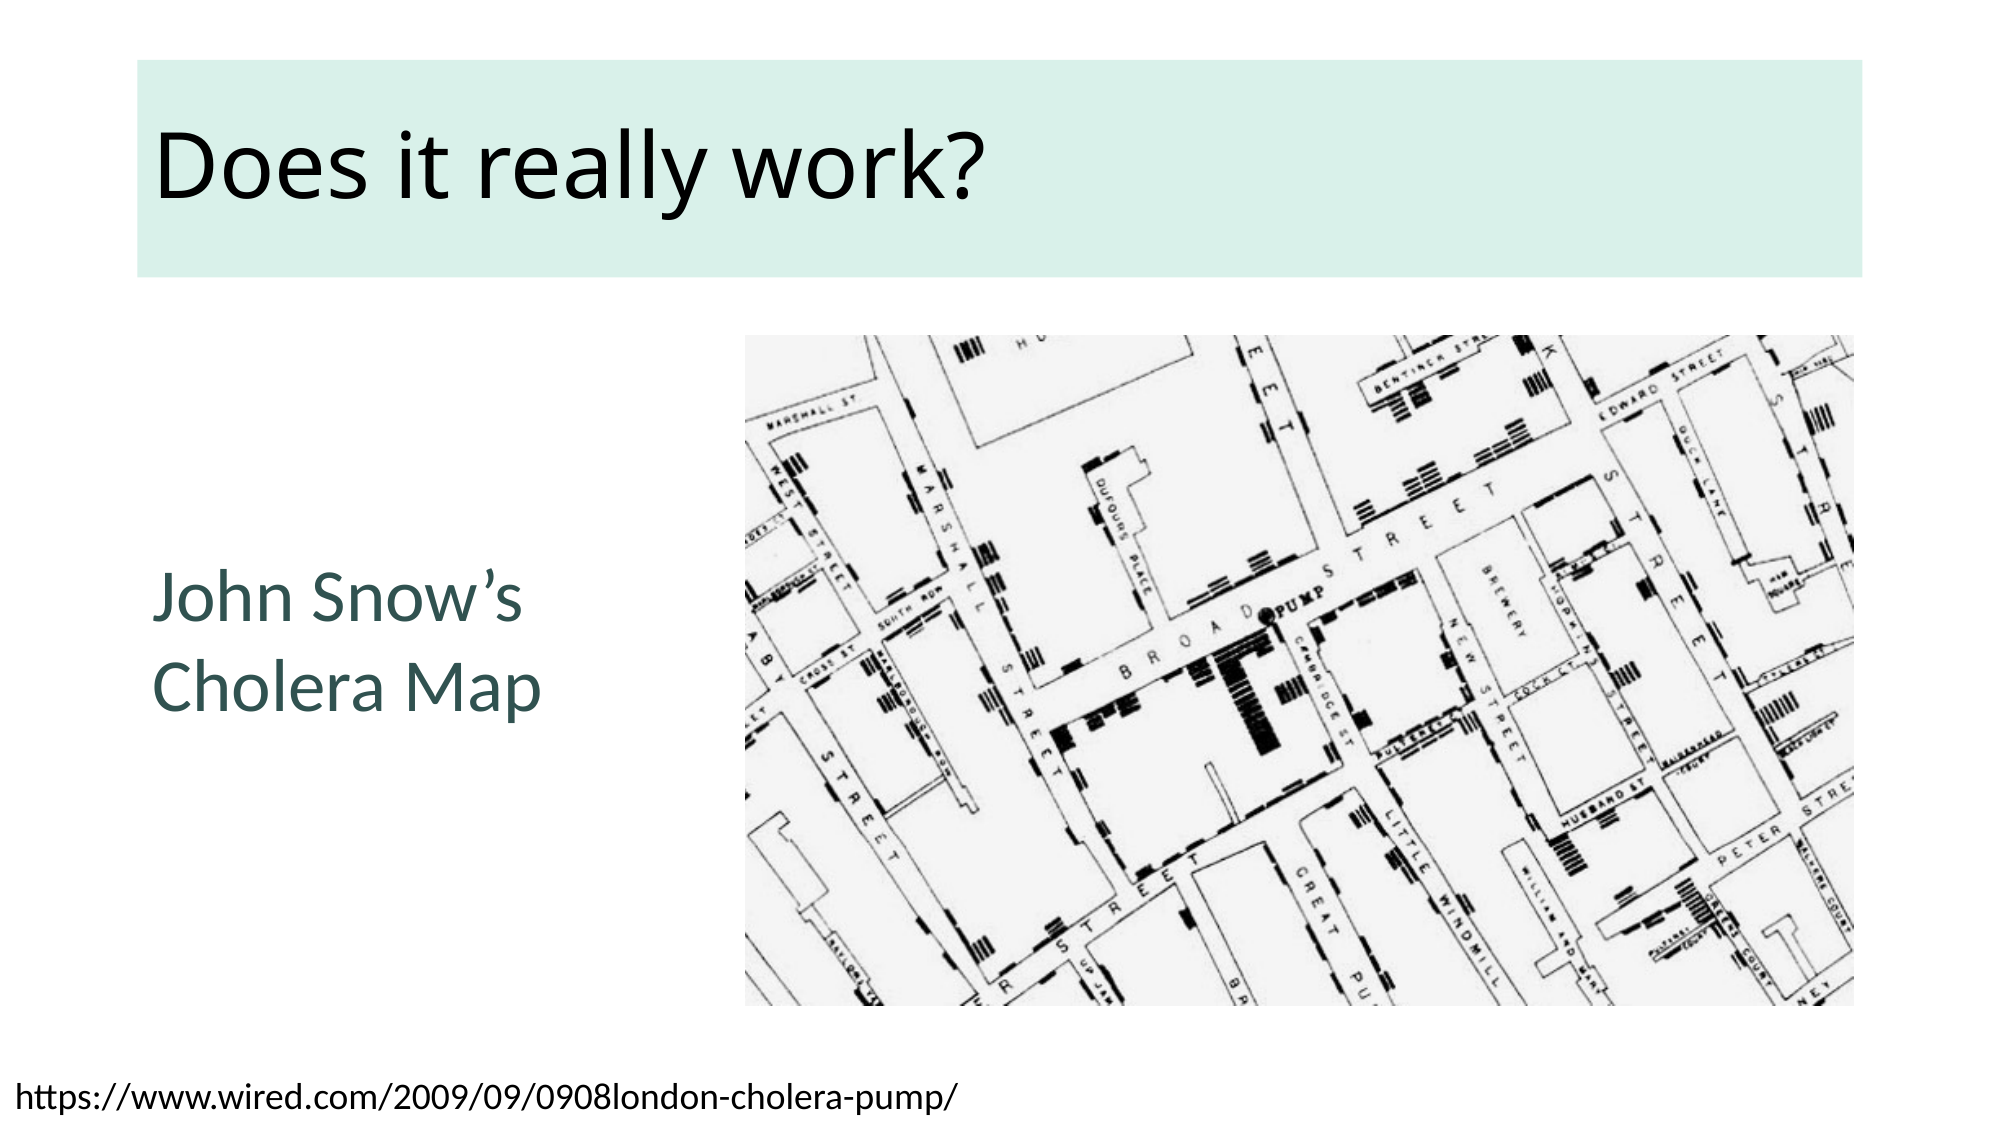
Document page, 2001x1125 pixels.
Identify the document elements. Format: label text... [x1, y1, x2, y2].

picture [745, 335, 1854, 1006]
text_box https://www.wired.com/2009/09/0908london-cholera-pump/ [0, 1064, 1491, 1125]
text_box John Snow’s Cholera Map [137, 539, 745, 735]
title Does it really work? [137, 59, 1863, 278]
